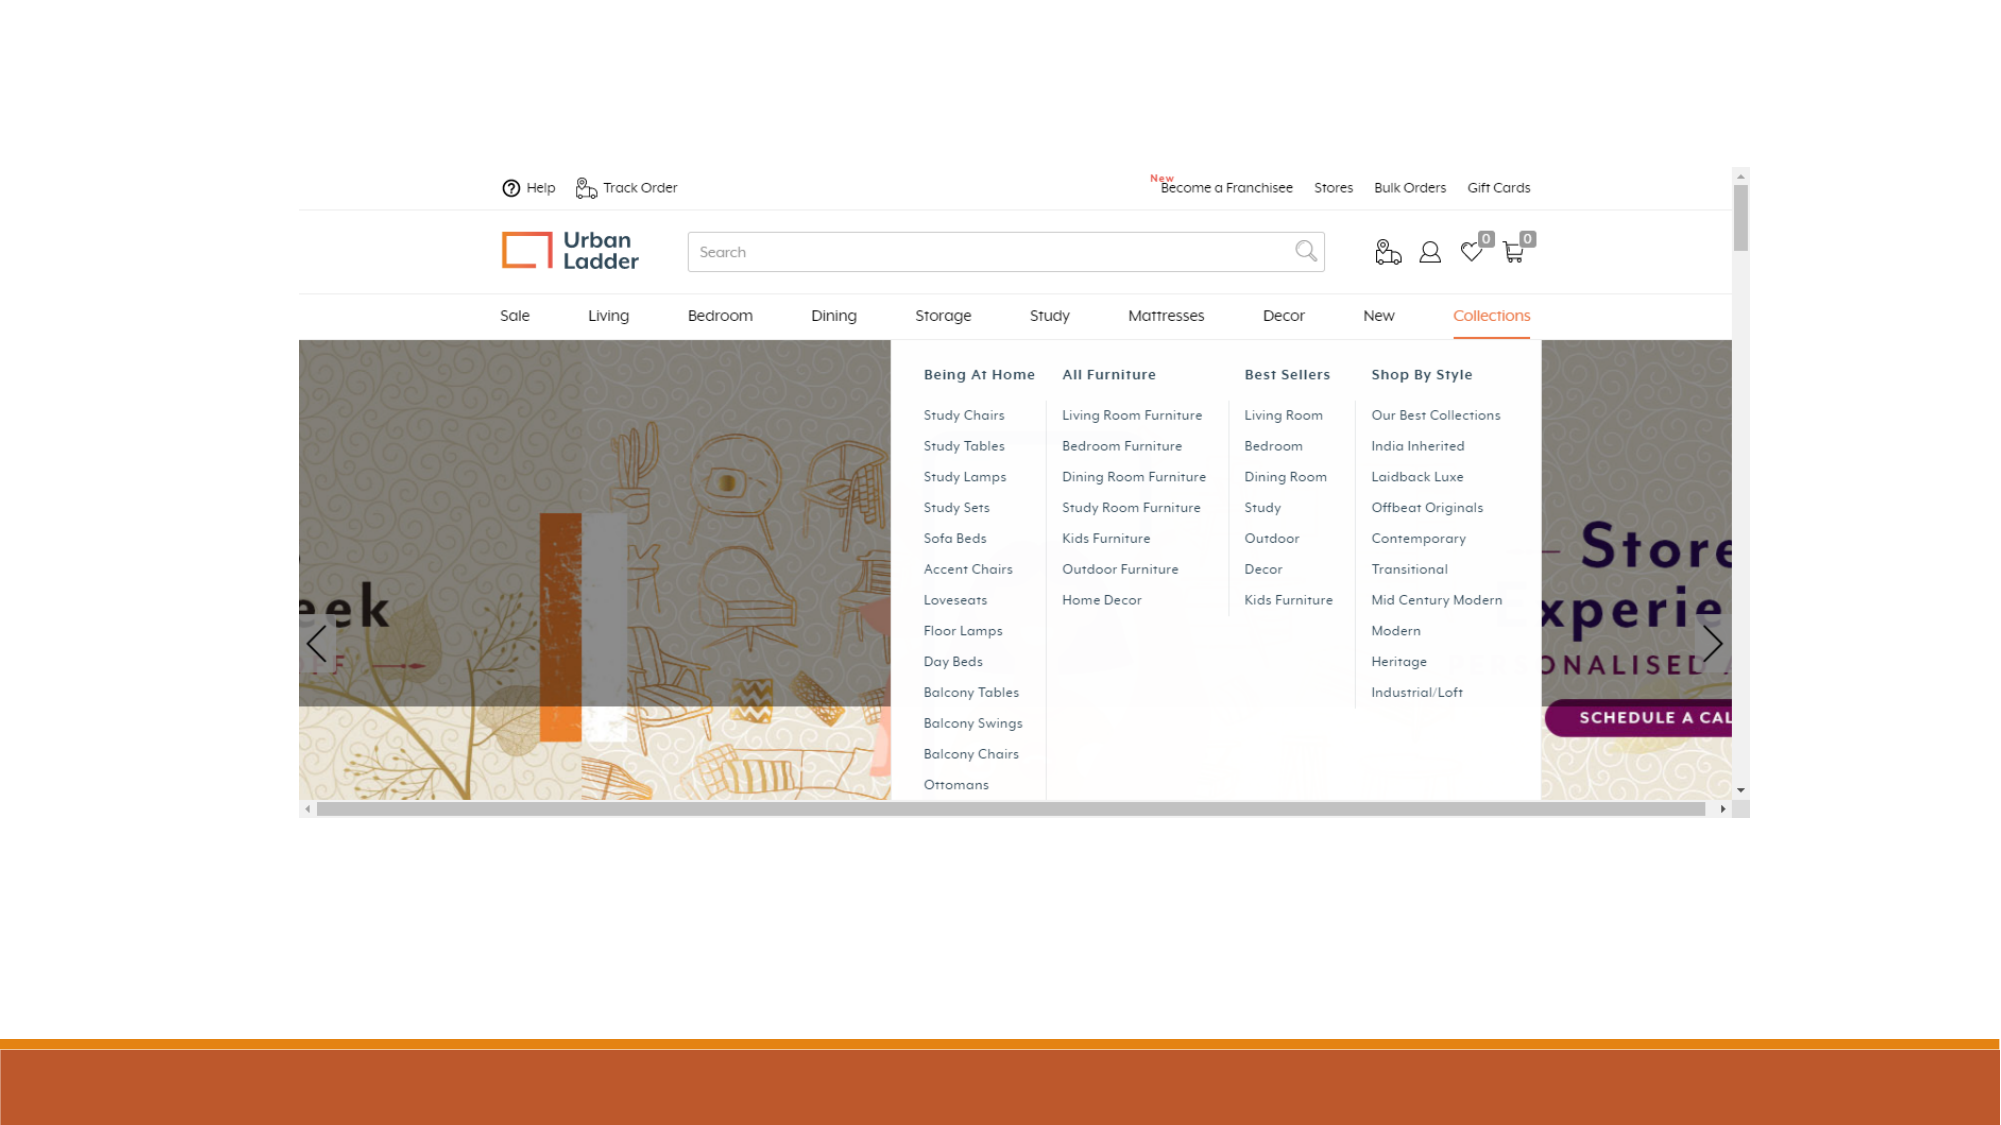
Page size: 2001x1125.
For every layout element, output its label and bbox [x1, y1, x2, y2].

picture [298, 166, 1750, 819]
